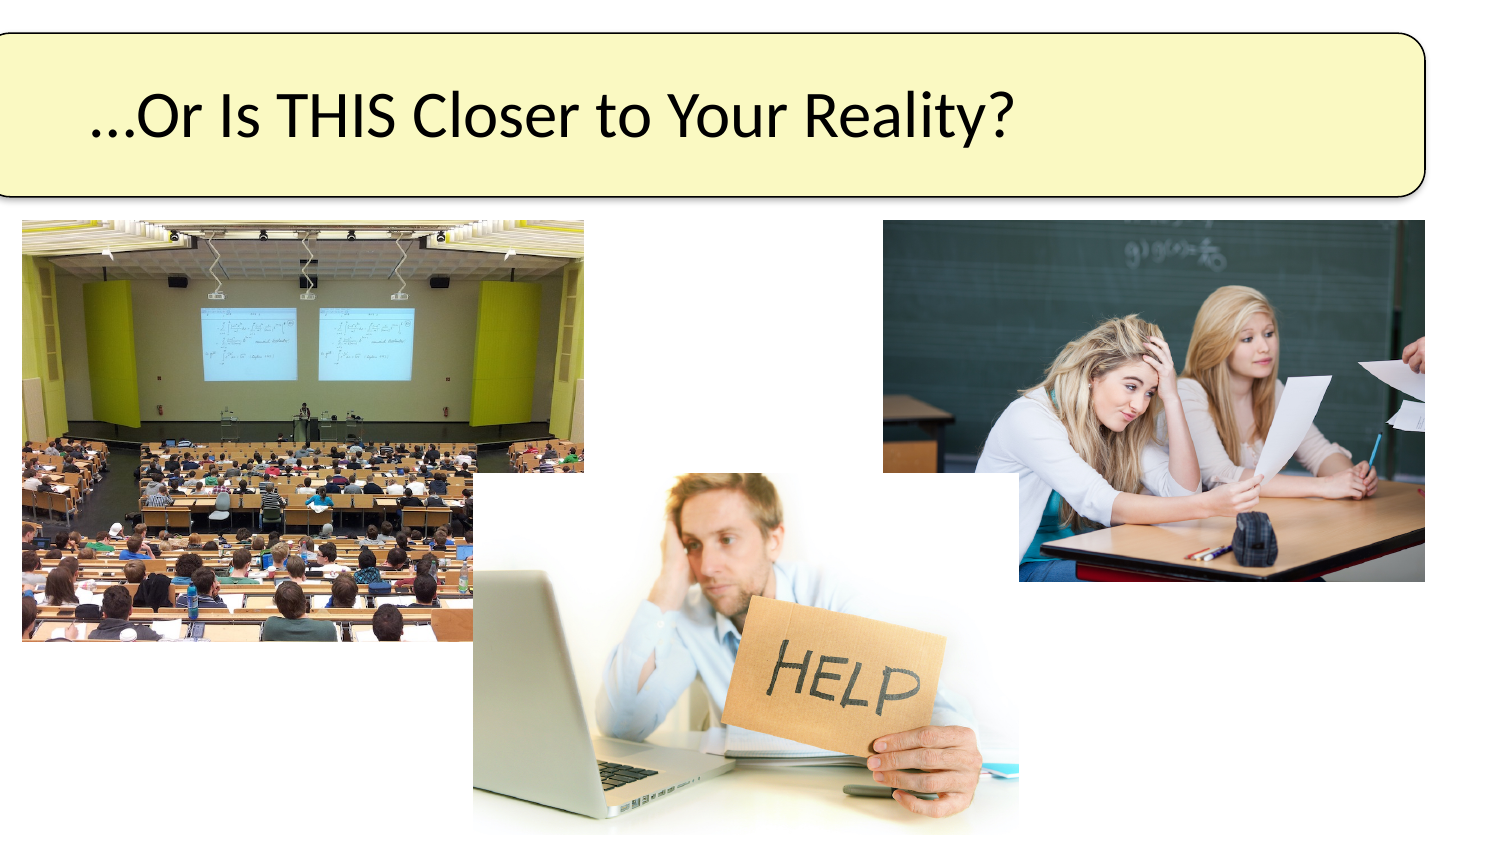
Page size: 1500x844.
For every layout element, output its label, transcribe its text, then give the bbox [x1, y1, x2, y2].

picture [21, 220, 1426, 835]
title …Or Is THIS Closer to Your Reality? [75, 28, 1425, 192]
